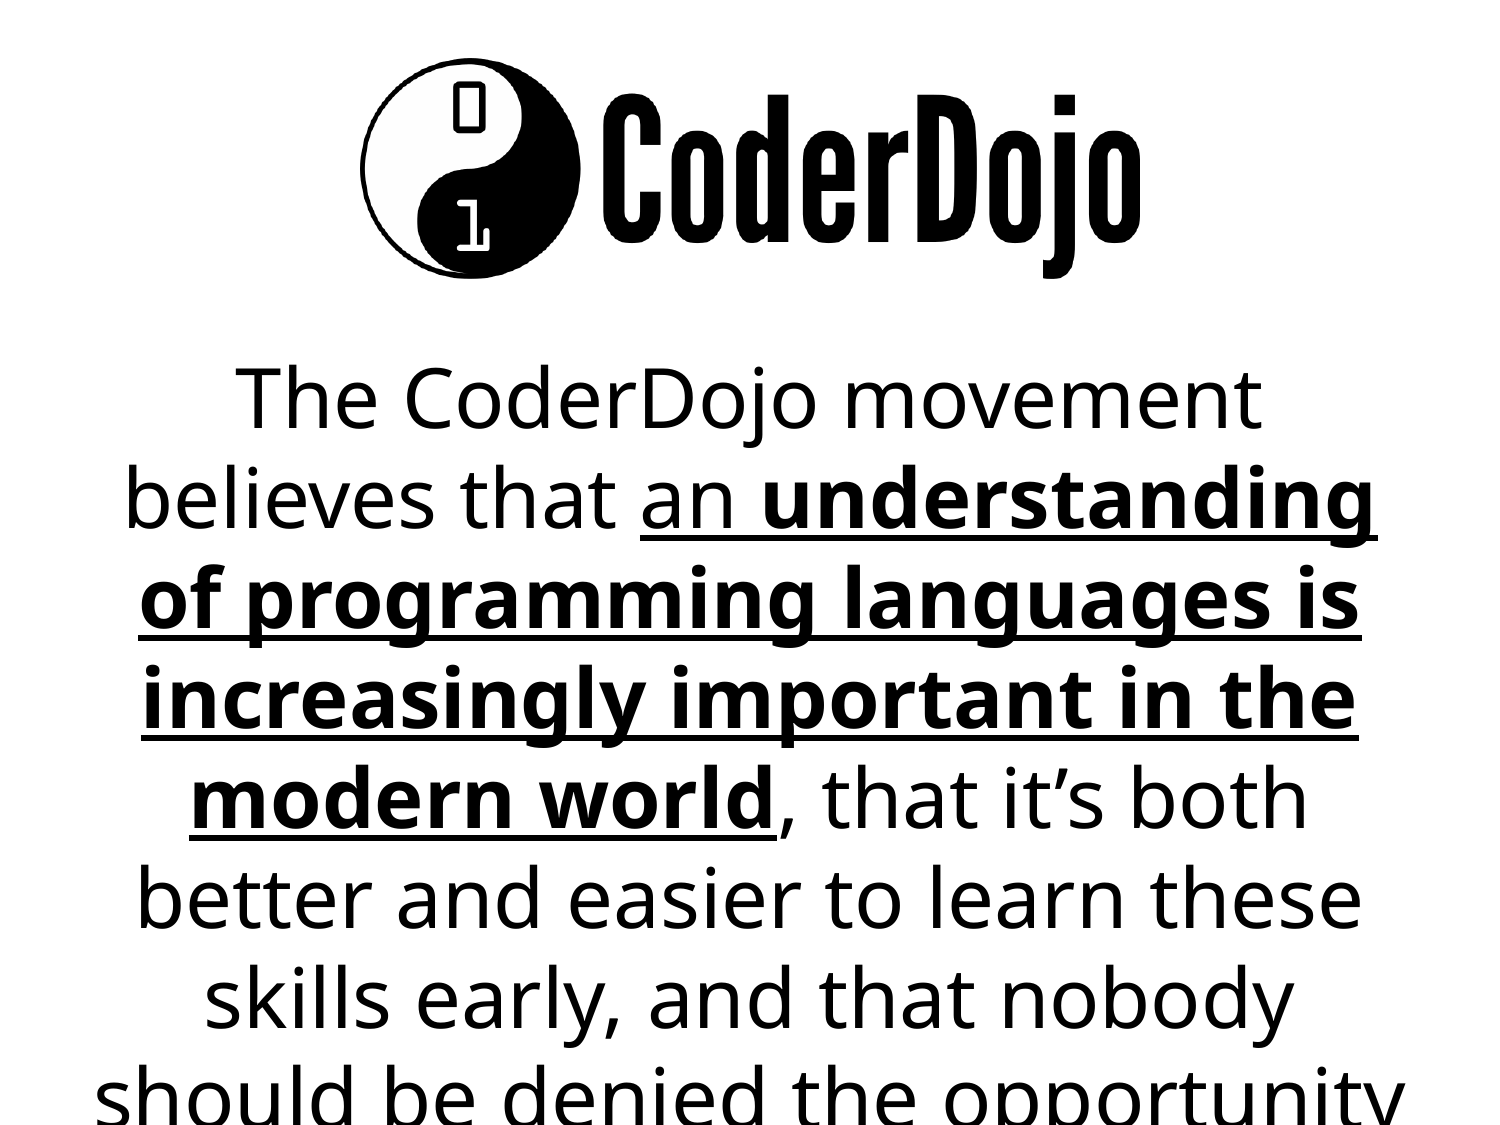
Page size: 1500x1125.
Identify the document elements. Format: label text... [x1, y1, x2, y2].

picture [359, 58, 1141, 280]
text_box The CoderDojo movement believes that an understanding of programming languages is increasingly important in the modern world, that it’s both better and easier to learn these skills early, and that nobody should be denied the opportunity to do so. [76, 338, 1424, 1125]
